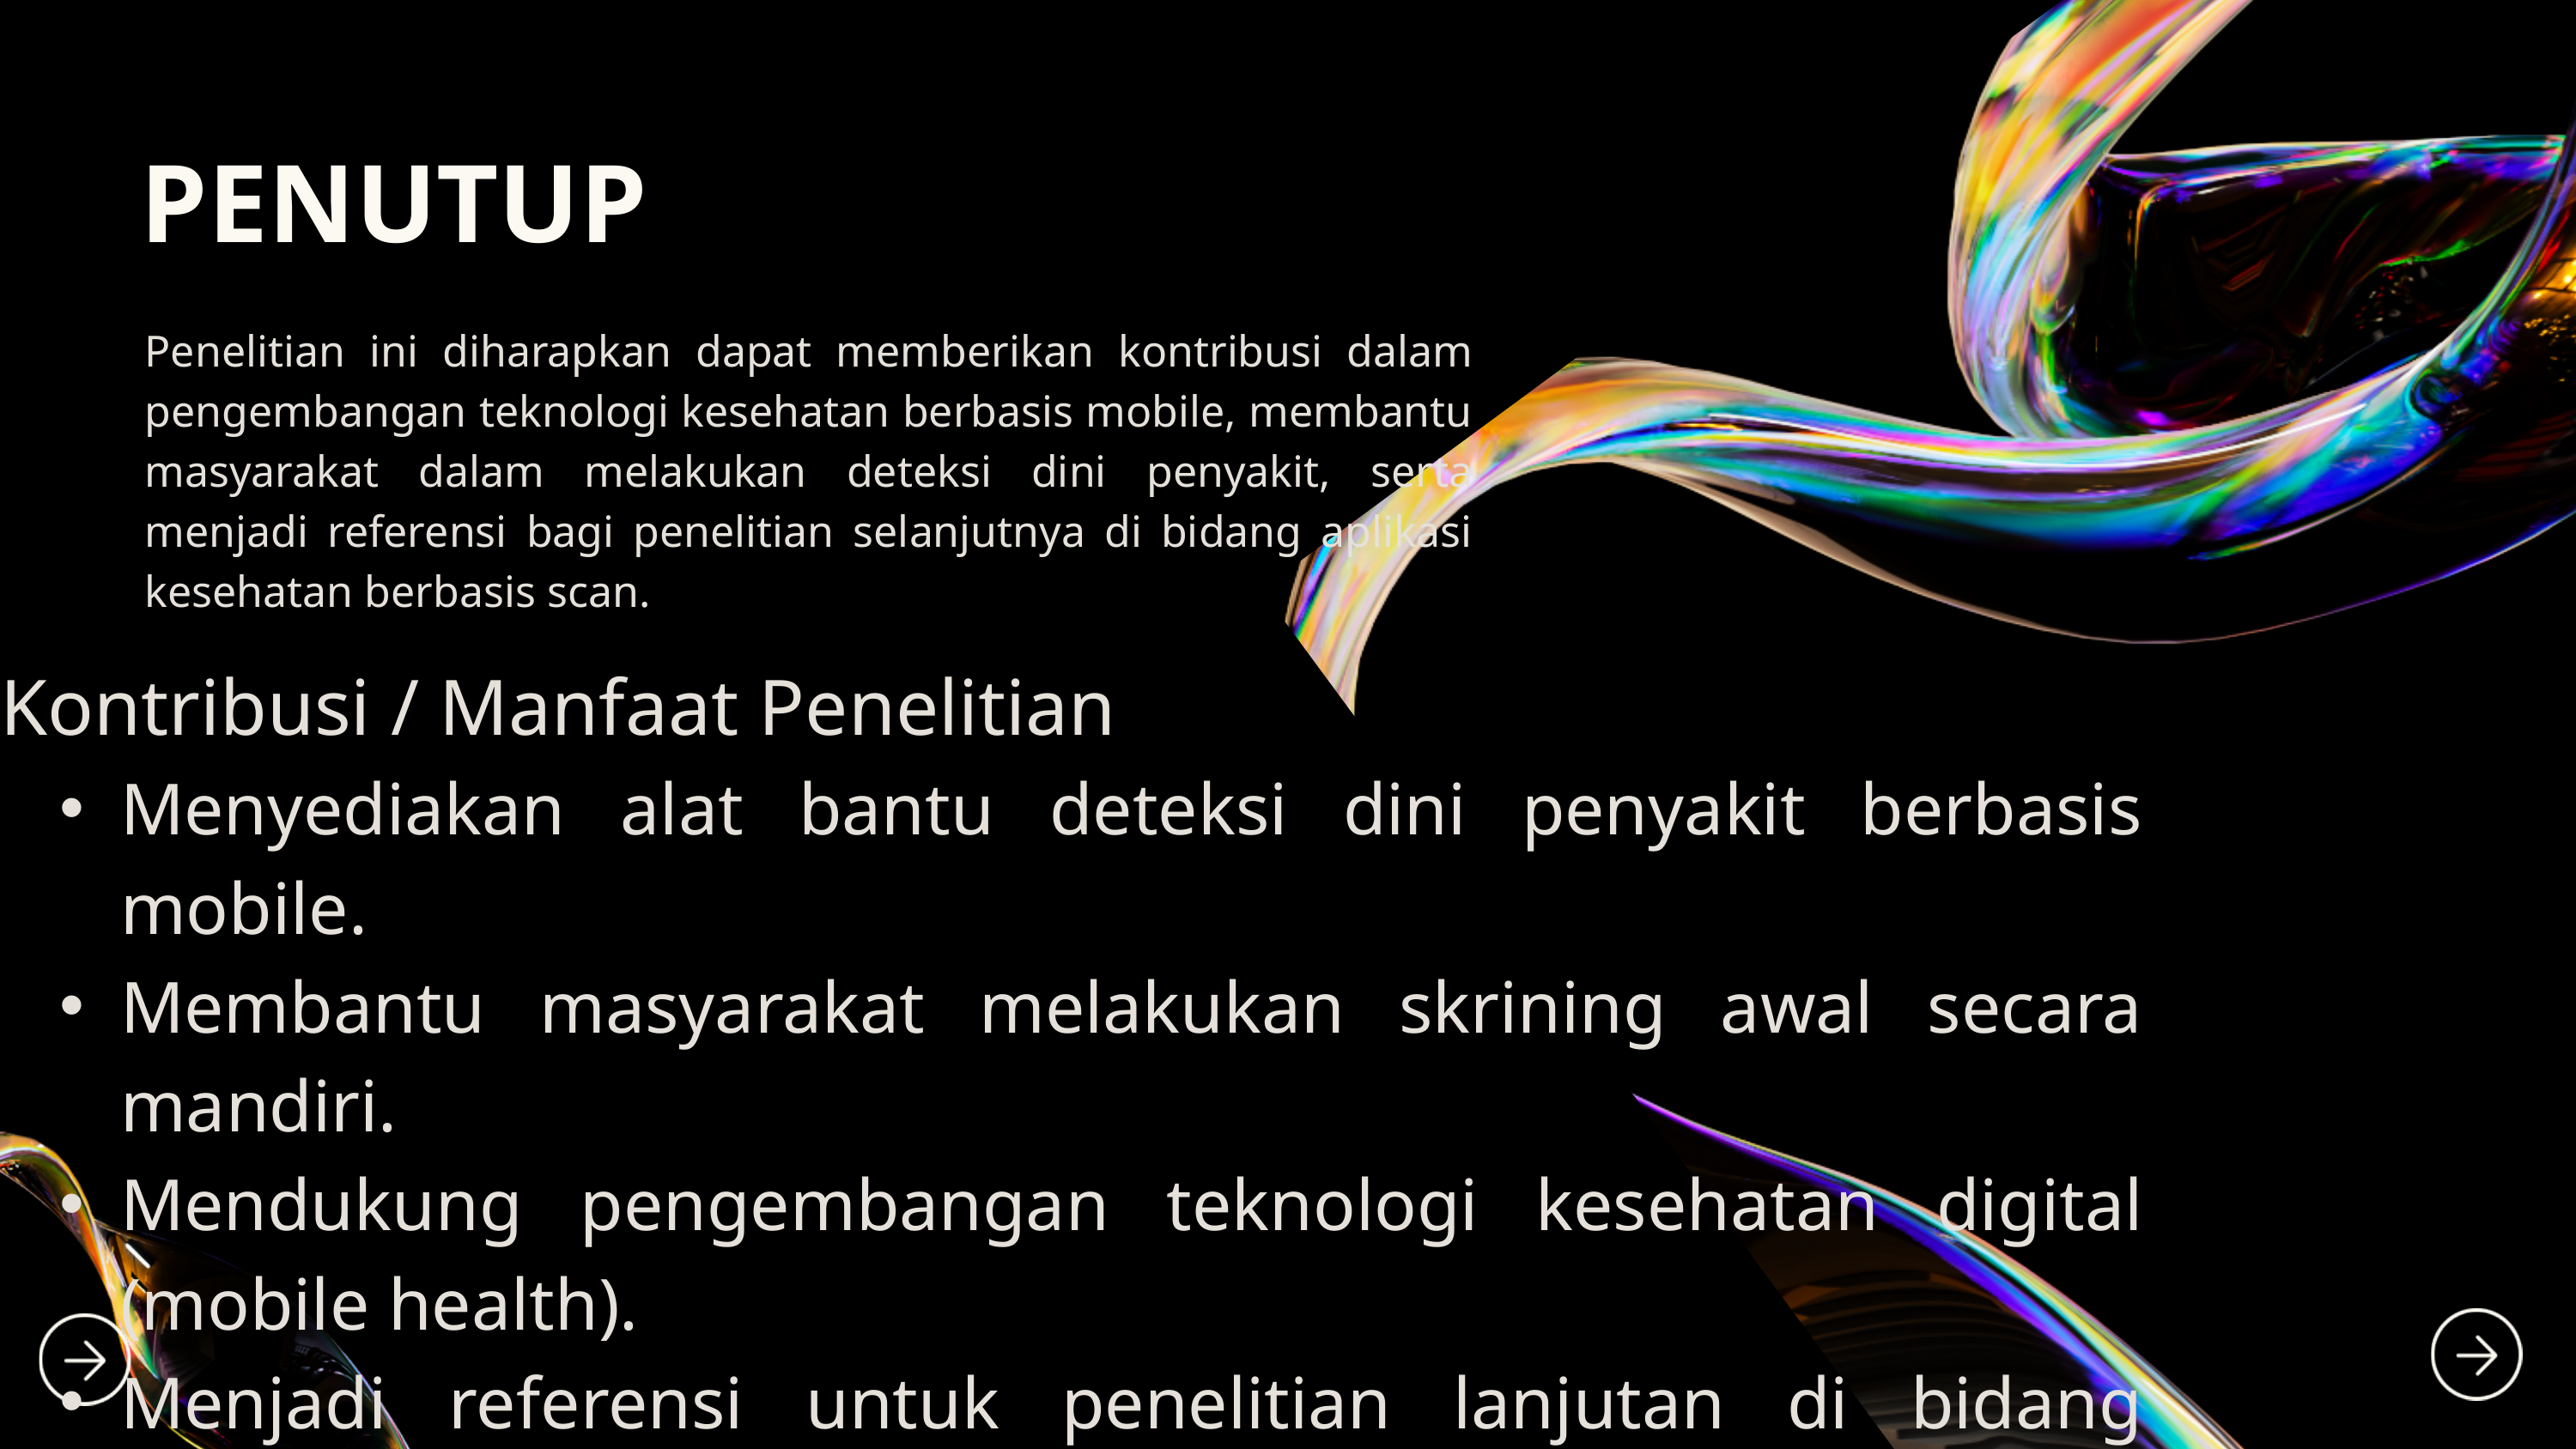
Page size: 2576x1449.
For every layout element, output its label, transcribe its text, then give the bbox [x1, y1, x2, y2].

text_box Kontribusi / Manfaat Penelitian Menyediakan alat bantu deteksi dini penyakit berbasis mobile. Membantu masyarakat melakukan skrining awal secara mandiri. Mendukung pengembangan teknologi kesehatan digital (mobile health). Menjadi referensi untuk penelitian lanjutan di bidang informatika kesehatan. [0, 643, 2145, 1449]
text_box [1280, 0, 2576, 1449]
text_box Penelitian ini diharapkan dapat memberikan kontribusi dalam pengembangan teknologi kesehatan berbasis mobile, membantu masyarakat dalam melakukan deteksi dini penyakit, serta menjadi referensi bagi penelitian selanjutnya di bidang aplikasi kesehatan berbasis scan. [144, 315, 1473, 616]
text_box PENUTUP [141, 146, 970, 264]
text_box [2431, 1308, 2523, 1401]
